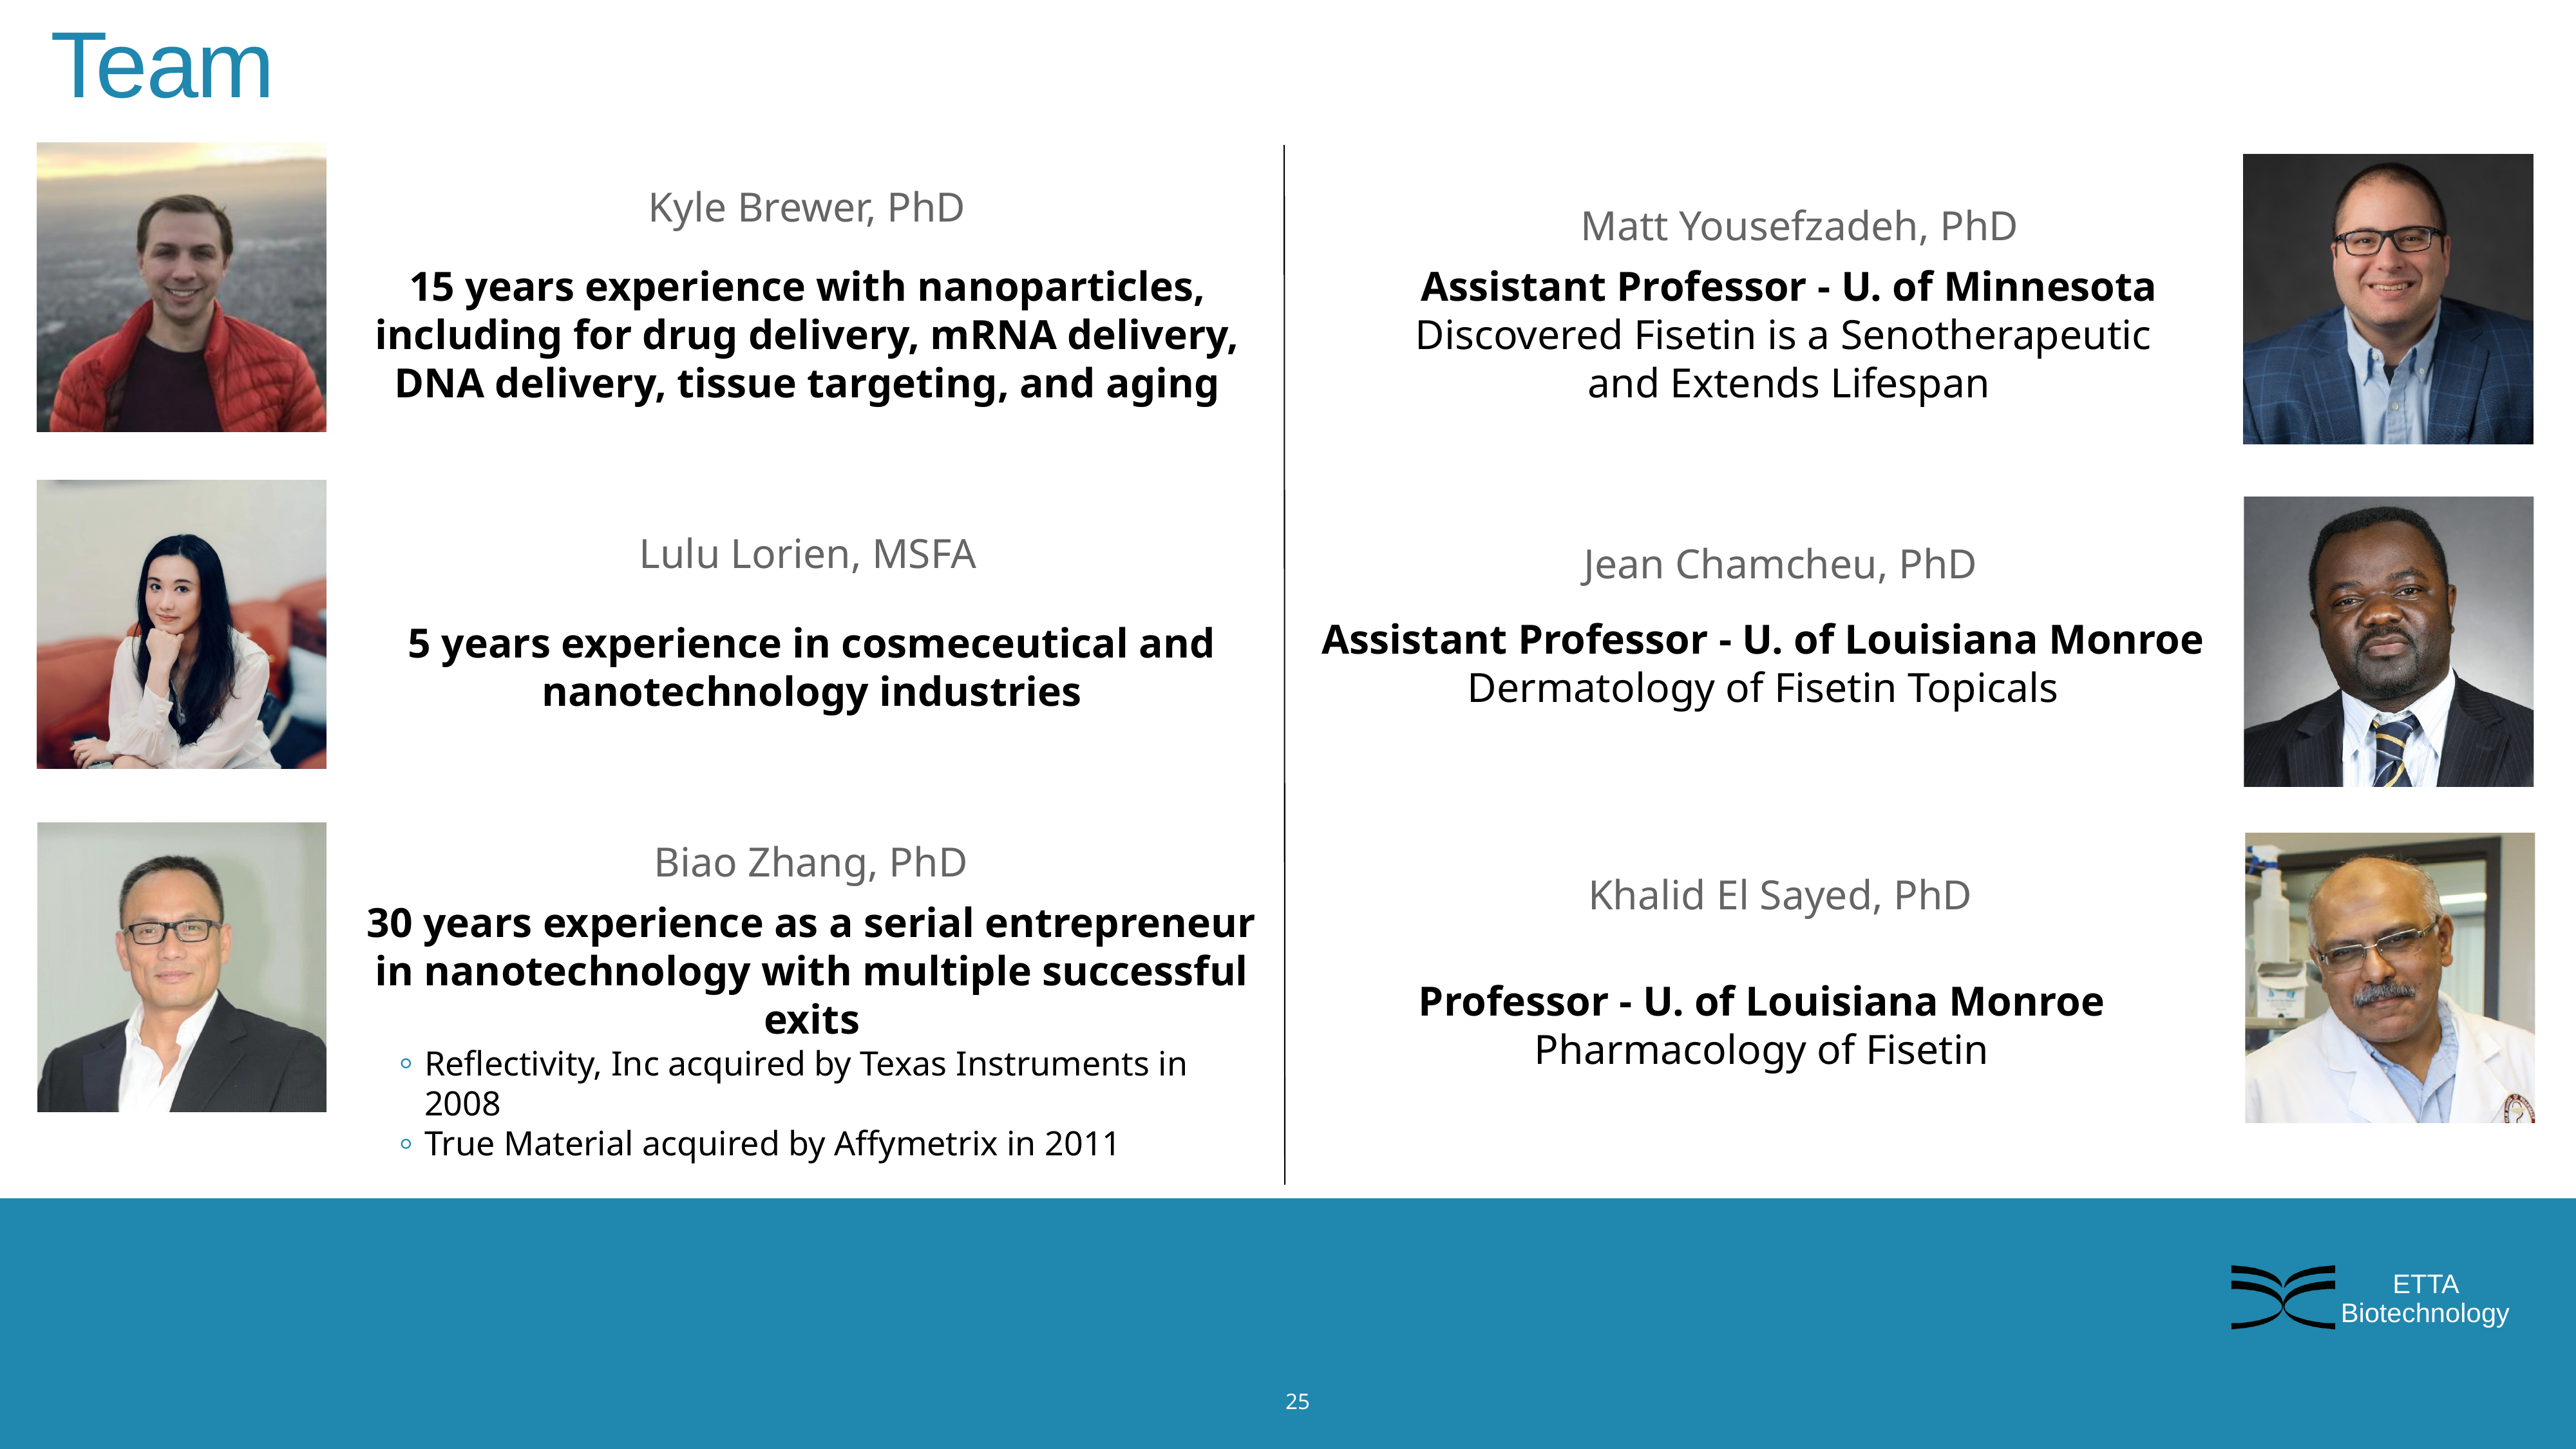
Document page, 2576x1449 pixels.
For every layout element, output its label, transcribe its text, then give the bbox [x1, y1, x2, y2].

picture [37, 479, 327, 770]
picture [2244, 833, 2535, 1124]
title Team [46, 21, 2436, 155]
text_box Assistant Professor - U. of Louisiana Monroe Dermatology of Fisetin Topicals [1310, 610, 2217, 715]
picture [2244, 497, 2534, 788]
text_box Khalid El Sayed, PhD [1577, 869, 1985, 924]
text_box Matt Yousefzadeh, PhD [1567, 200, 2032, 255]
picture [37, 822, 327, 1112]
picture [2242, 154, 2533, 444]
picture [2229, 1258, 2340, 1340]
text_box Biao Zhang, PhD [607, 836, 1016, 891]
text_box 15 years experience with nanoparticles, including for drug delivery, mRNA delivery, DNA delivery, tissue targeting, and aging [357, 256, 1258, 410]
slide_number 25 [1276, 1381, 1320, 1422]
text_box ETTA Biotechnology [2340, 1264, 2548, 1334]
text_box 30 years experience as a serial entrepreneur in nanotechnology with multiple successful exits Reflectivity, Inc acquired by Texas Instruments in 2008 True Material acquired by Affymetrix in 2011 [357, 893, 1266, 1167]
text_box Professor - U. of Louisiana Monroe Pharmacology of Fisetin [1308, 971, 2216, 1076]
text_box Assistant Professor - U. of Minnesota Discovered Fisetin is a Senotherapeutic and Extends Lifespan [1336, 257, 2242, 410]
text_box Kyle Brewer, PhD [603, 182, 1011, 236]
text_box Lulu Lorien, MSFA [604, 528, 1012, 583]
text_box 5 years experience in cosmeceutical and nanotechnology industries [367, 613, 1257, 718]
text_box Jean Chamcheu, PhD [1577, 538, 1985, 593]
picture [37, 142, 327, 432]
text_box [0, 1198, 2576, 1449]
